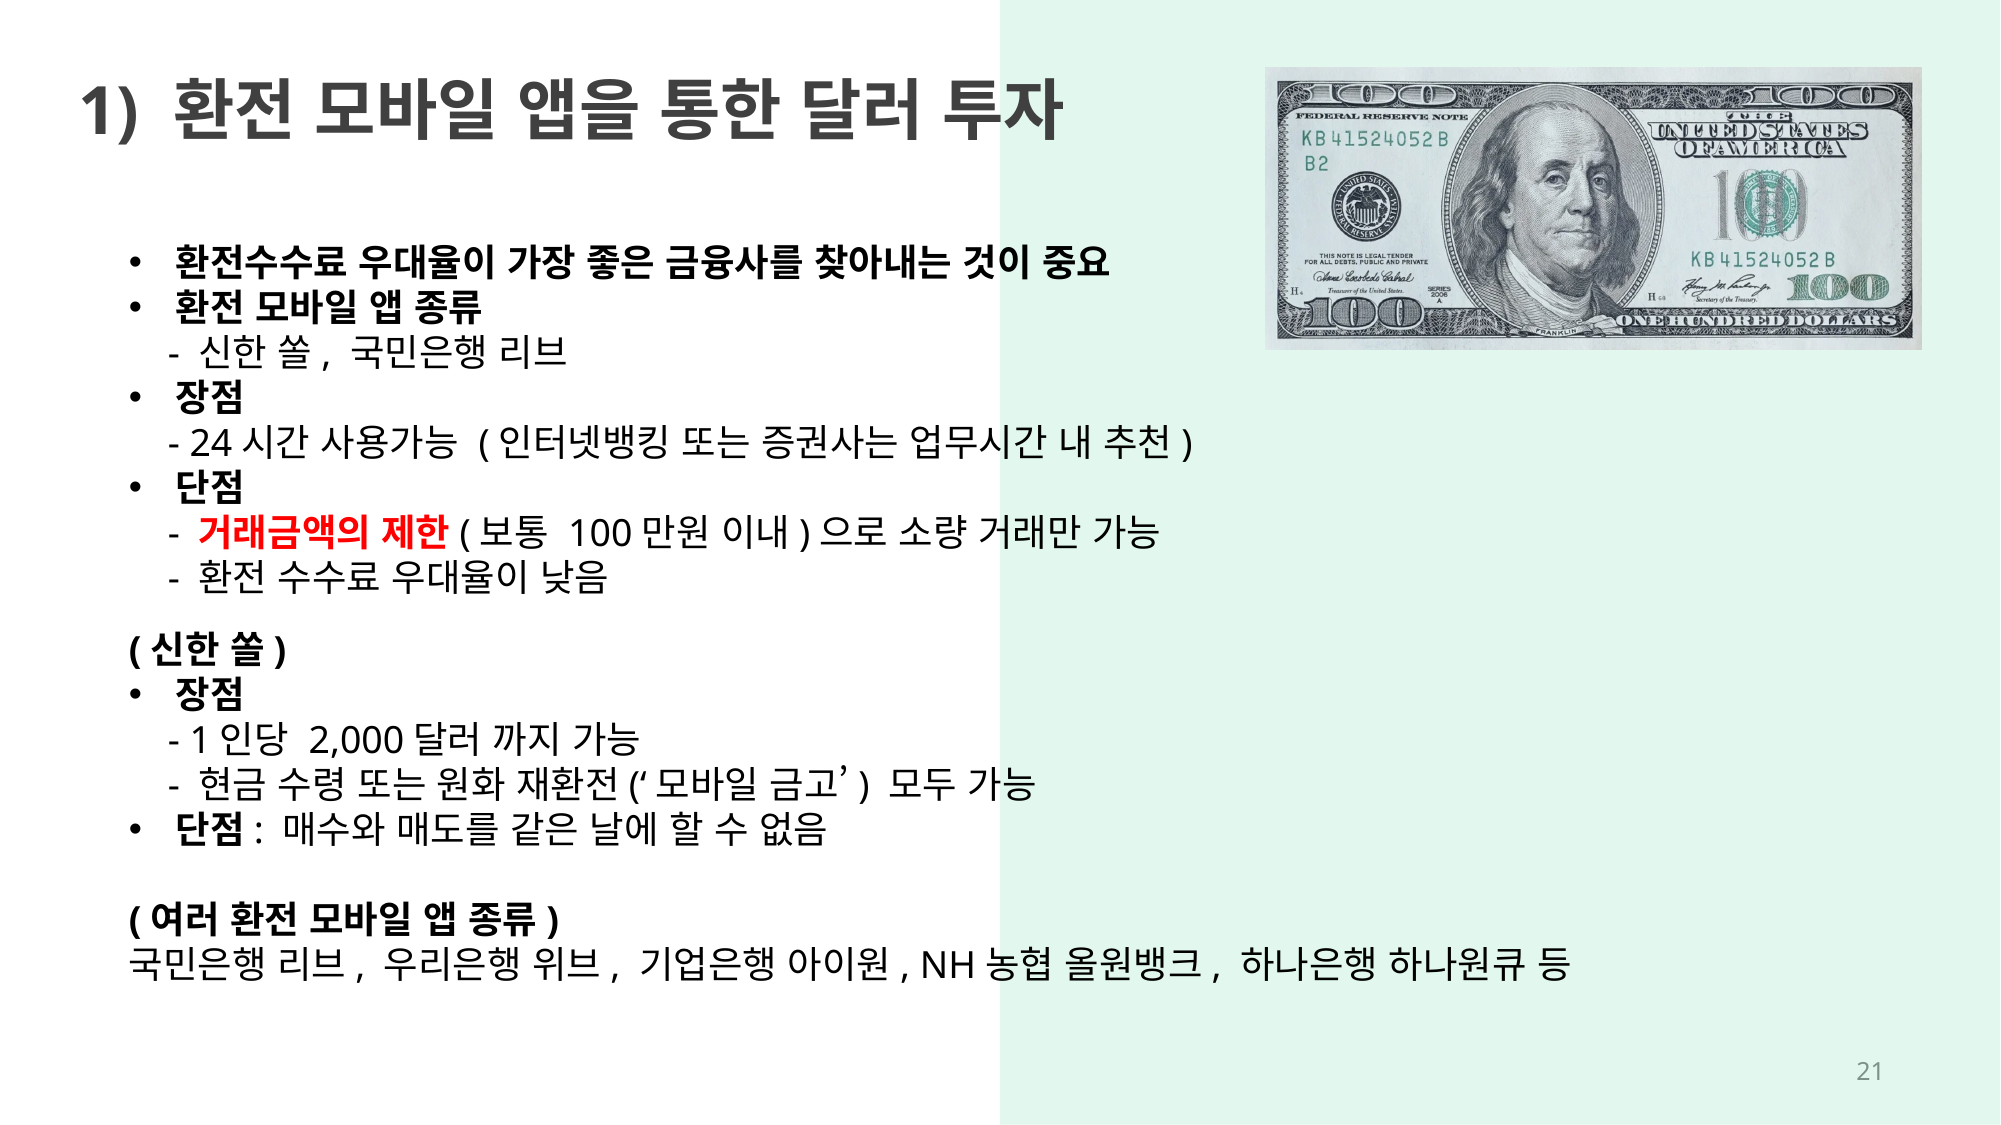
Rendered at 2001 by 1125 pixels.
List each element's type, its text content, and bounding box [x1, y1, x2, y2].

text_box 환전수수료 우대율이 가장 좋은 금융사를 찾아내는 것이 중요 환전 모바일 앱 종류 - 신한 쏠, 국민은행 리브 장점 - 24시간 사용가능 (인터넷뱅킹 또는 증권사는 업무시간 내 추천) 단점 - 거래금액의 제한(보통 100만원 이내)으로 소량 거래만 가능 - 환전 수수료 우대율이 낮음 [114, 231, 1603, 607]
picture [1265, 67, 1922, 350]
slide_number 20 [1433, 1042, 1900, 1103]
text_box (신한 쏠) 장점 - 1인당 2,000달러 까지 가능 - 현금 수령 또는 원화 재환전(‘모바일 금고’) 모두 가능 단점: 매수와 매도를 같은 날에 할 수 없음 (여러 환전 모바일 앱 종류) 국민은행 리브, 우리은행 위브, 기업은행 아이원, NH농협 올원뱅크, 하나은행 하나원큐 등 [114, 619, 1733, 994]
text_box 1) 환전 모바일 앱을 통한 달러 투자 [78, 68, 1260, 149]
